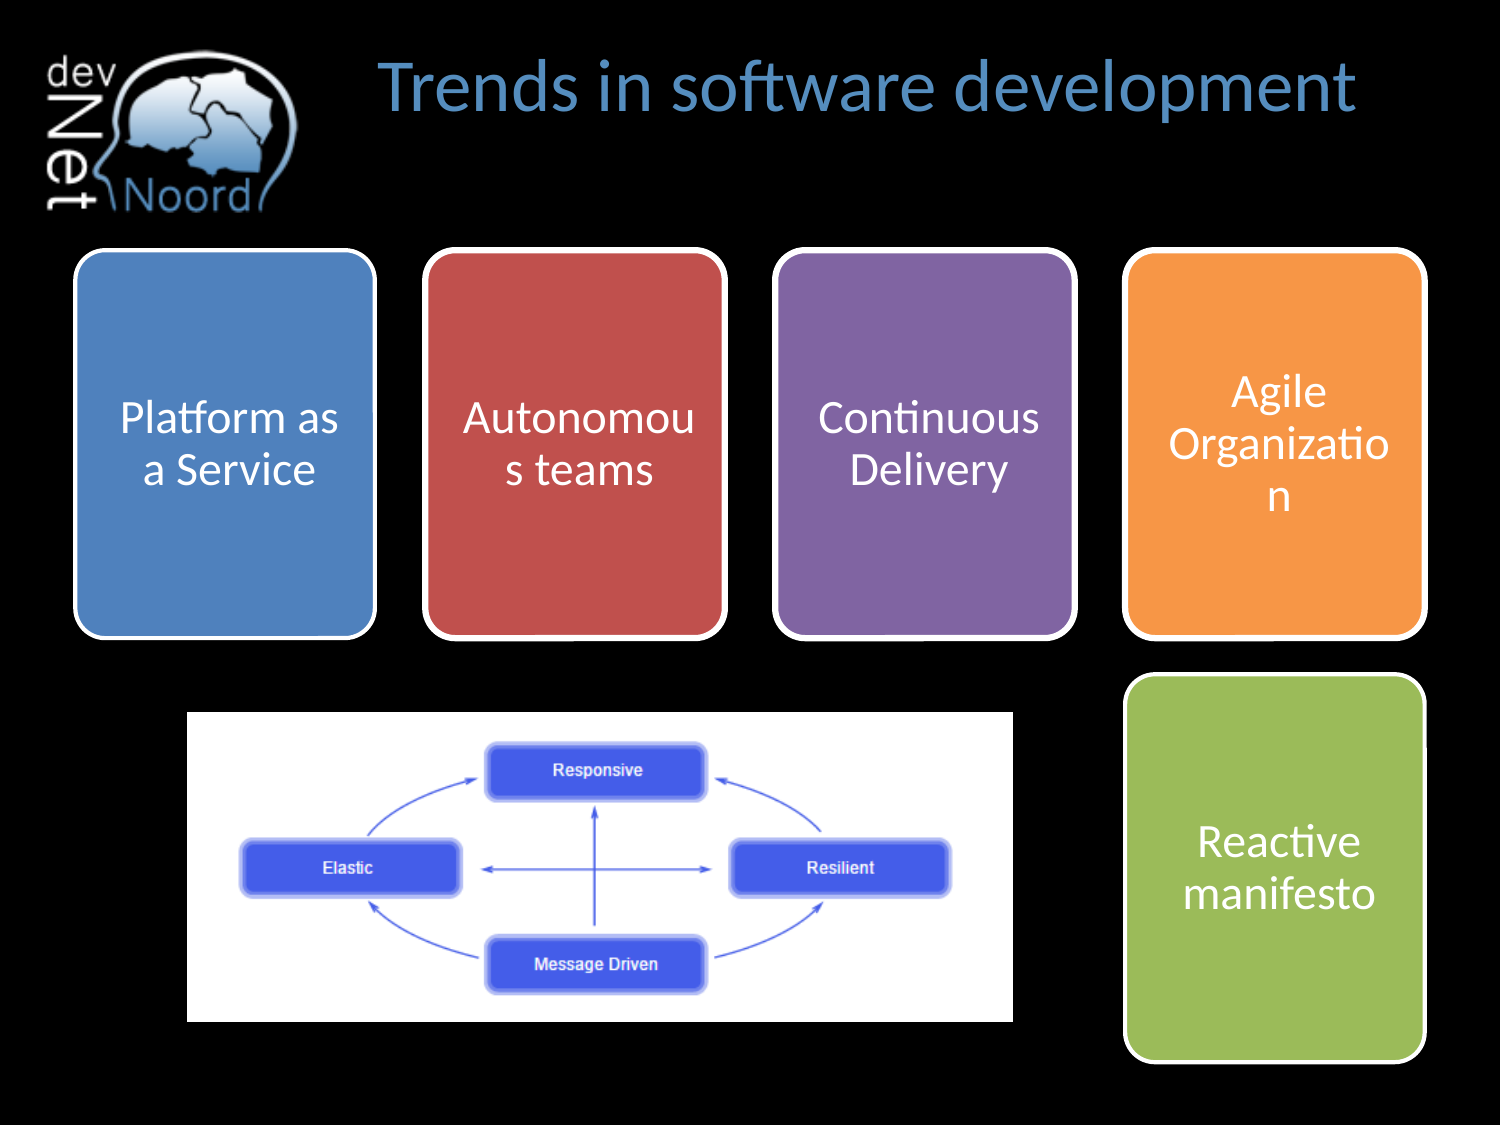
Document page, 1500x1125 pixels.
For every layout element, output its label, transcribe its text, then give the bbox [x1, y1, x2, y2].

title Trends in software development [362, 29, 1425, 205]
picture [24, 30, 313, 238]
picture [187, 712, 1013, 1023]
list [74, 249, 1426, 1063]
